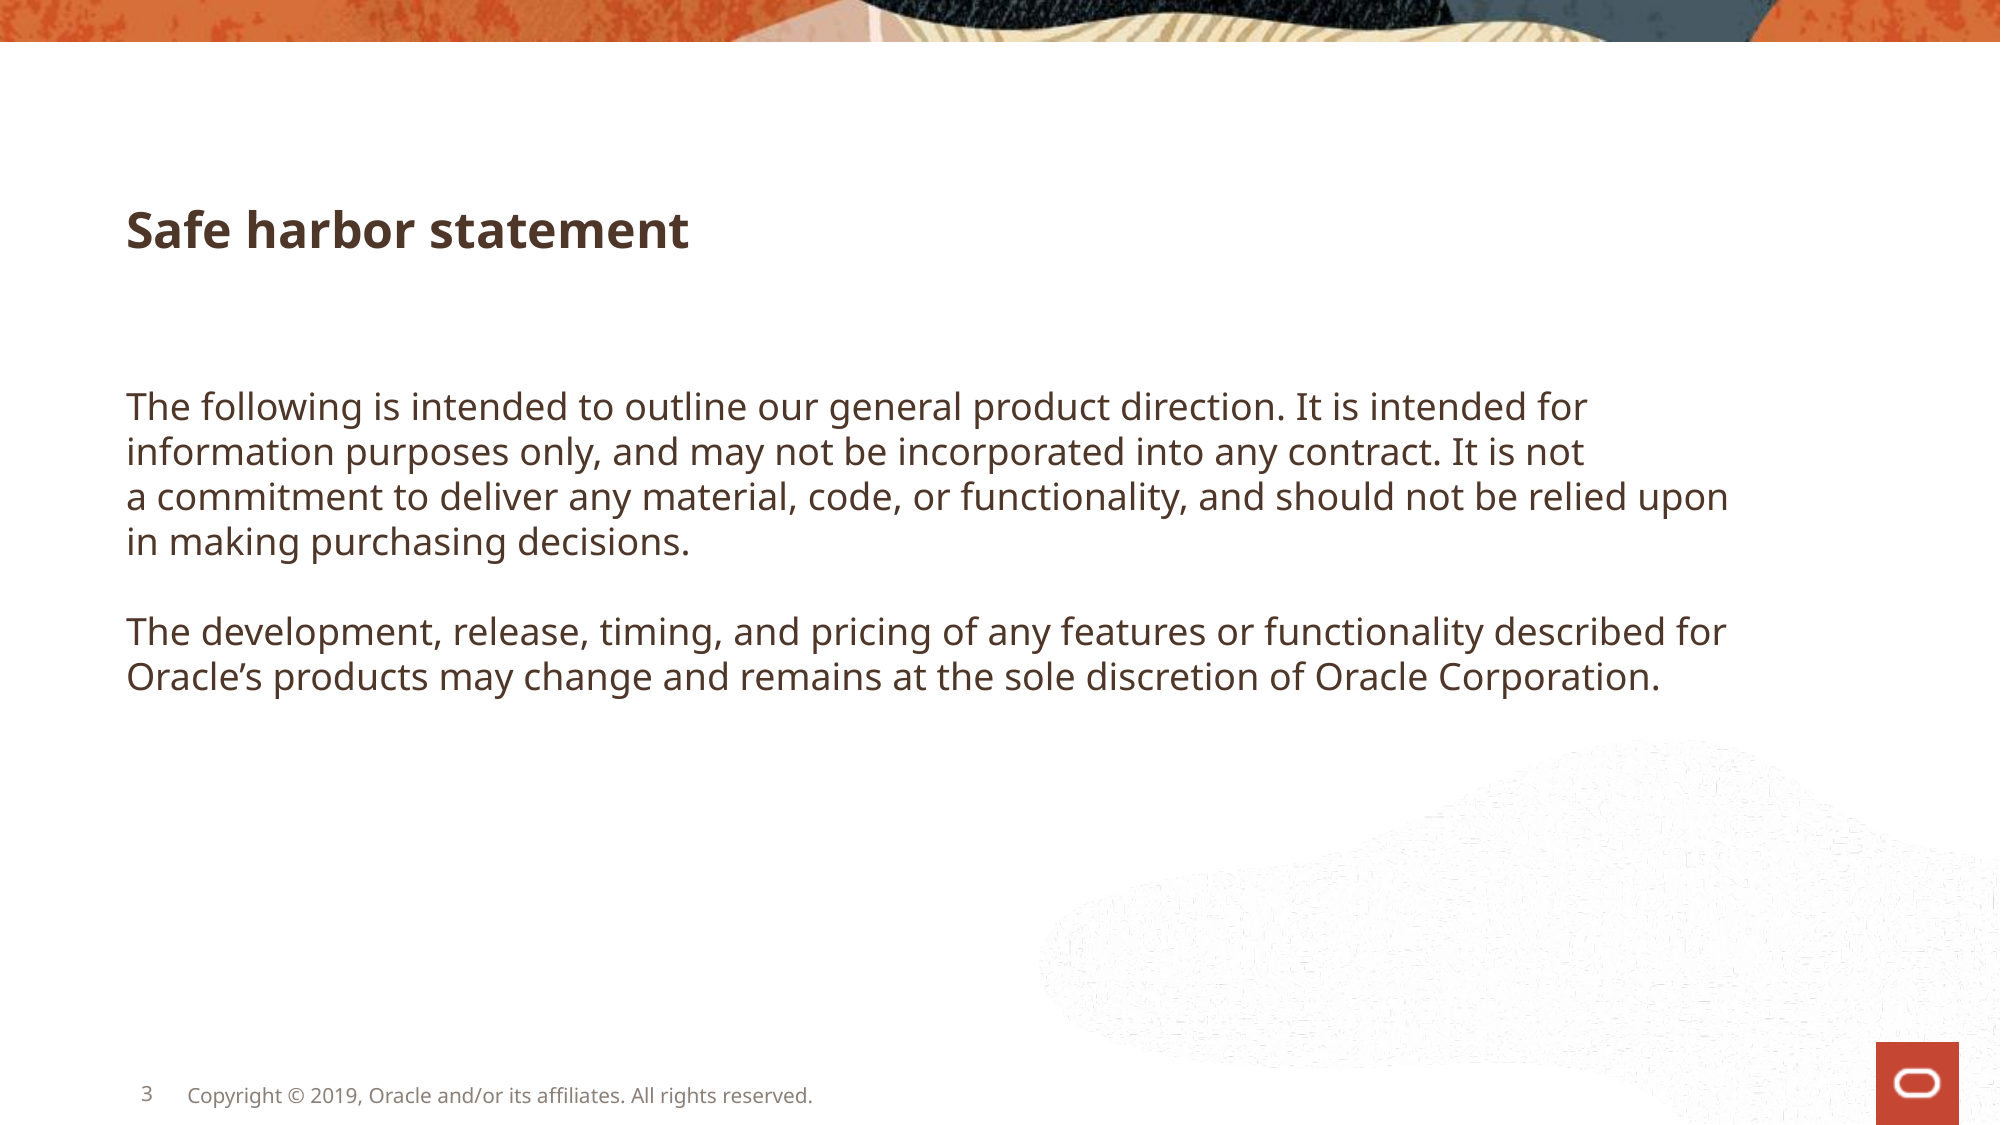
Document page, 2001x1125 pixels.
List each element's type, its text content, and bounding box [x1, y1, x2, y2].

title Safe harbor statement [126, 128, 1748, 267]
picture [1039, 739, 2000, 1125]
slide_number 3 [126, 1065, 172, 1125]
list The following is intended to outline our general product direction. It is intended for information purposes only, and may not be incorporated into any contract. It is not a commitment to deliver any material, code, or functionality, and should not be relied upon in making purchasing decisions. The development, release, timing, and pricing of any features or functionality described for Oracle’s products may change and remains at the sole discretion of Oracle Corporation. [126, 375, 1748, 927]
text_box Copyright © 2019, Oracle and/or its affiliates. All rights reserved. [172, 1065, 848, 1125]
picture [0, 0, 2000, 42]
